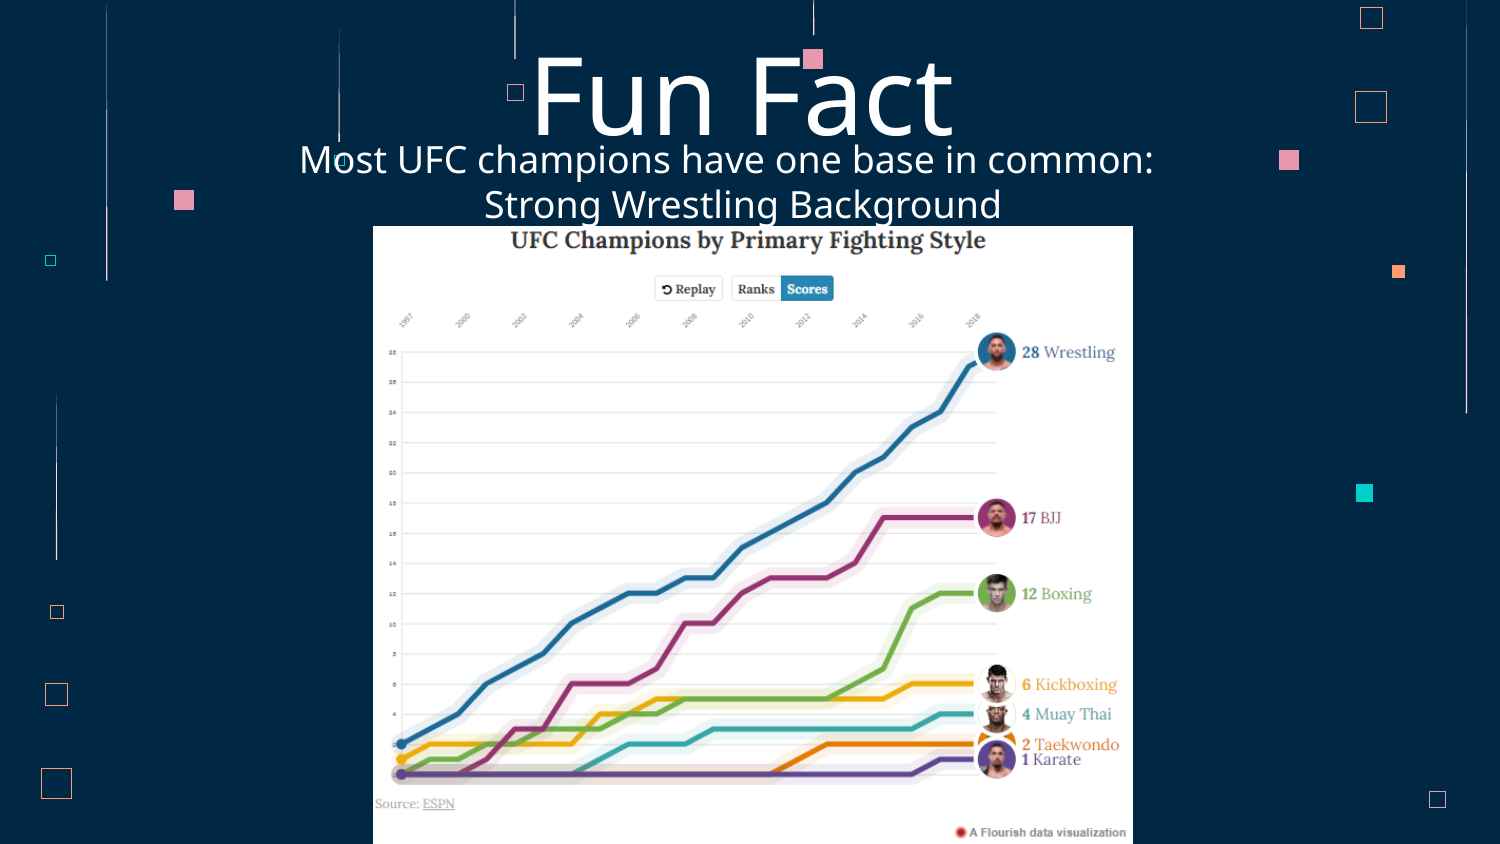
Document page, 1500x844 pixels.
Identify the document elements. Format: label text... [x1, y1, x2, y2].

title Fun Fact [248, 0, 1236, 120]
picture [372, 226, 1133, 844]
subtitle Most UFC champions have one base in common: Strong Wrestling Background [118, 120, 1405, 273]
